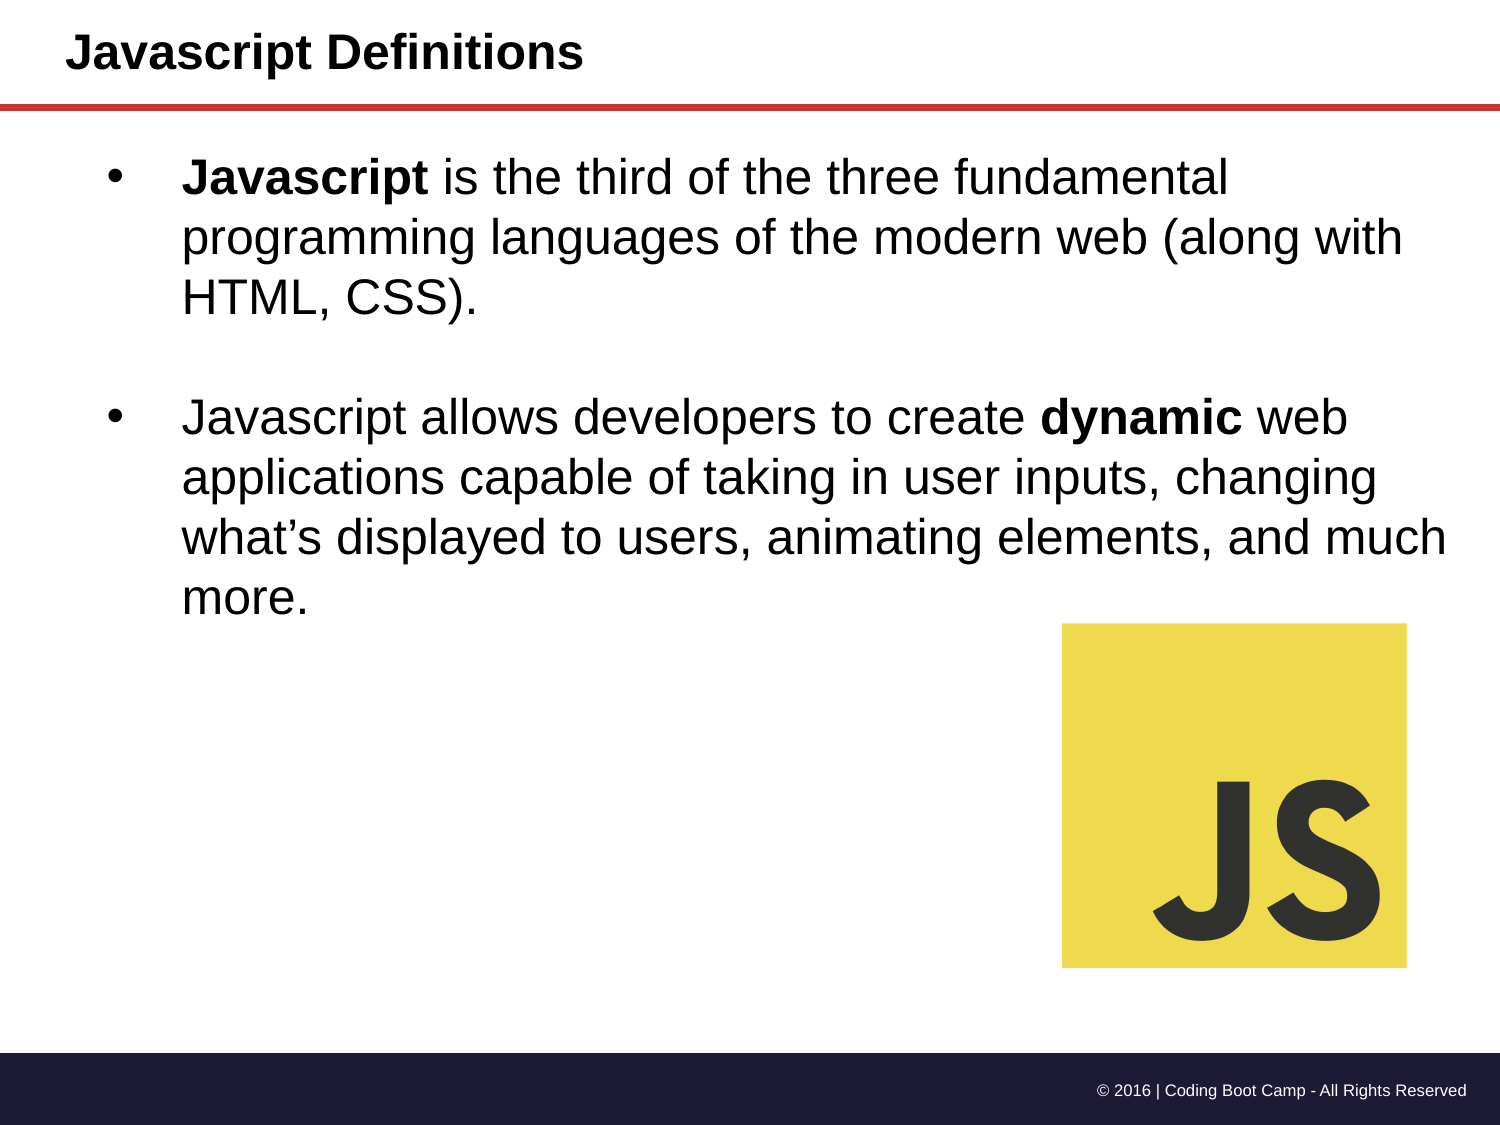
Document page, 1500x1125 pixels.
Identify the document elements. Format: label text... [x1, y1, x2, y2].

text_box Javascript is the third of the three fundamental programming languages of the modern web (along with HTML, CSS). Javascript allows developers to create dynamic web applications capable of taking in user inputs, changing what’s displayed to users, animating elements, and much more. [54, 137, 1488, 938]
picture [1062, 623, 1407, 968]
title Javascript Definitions [50, 0, 948, 108]
